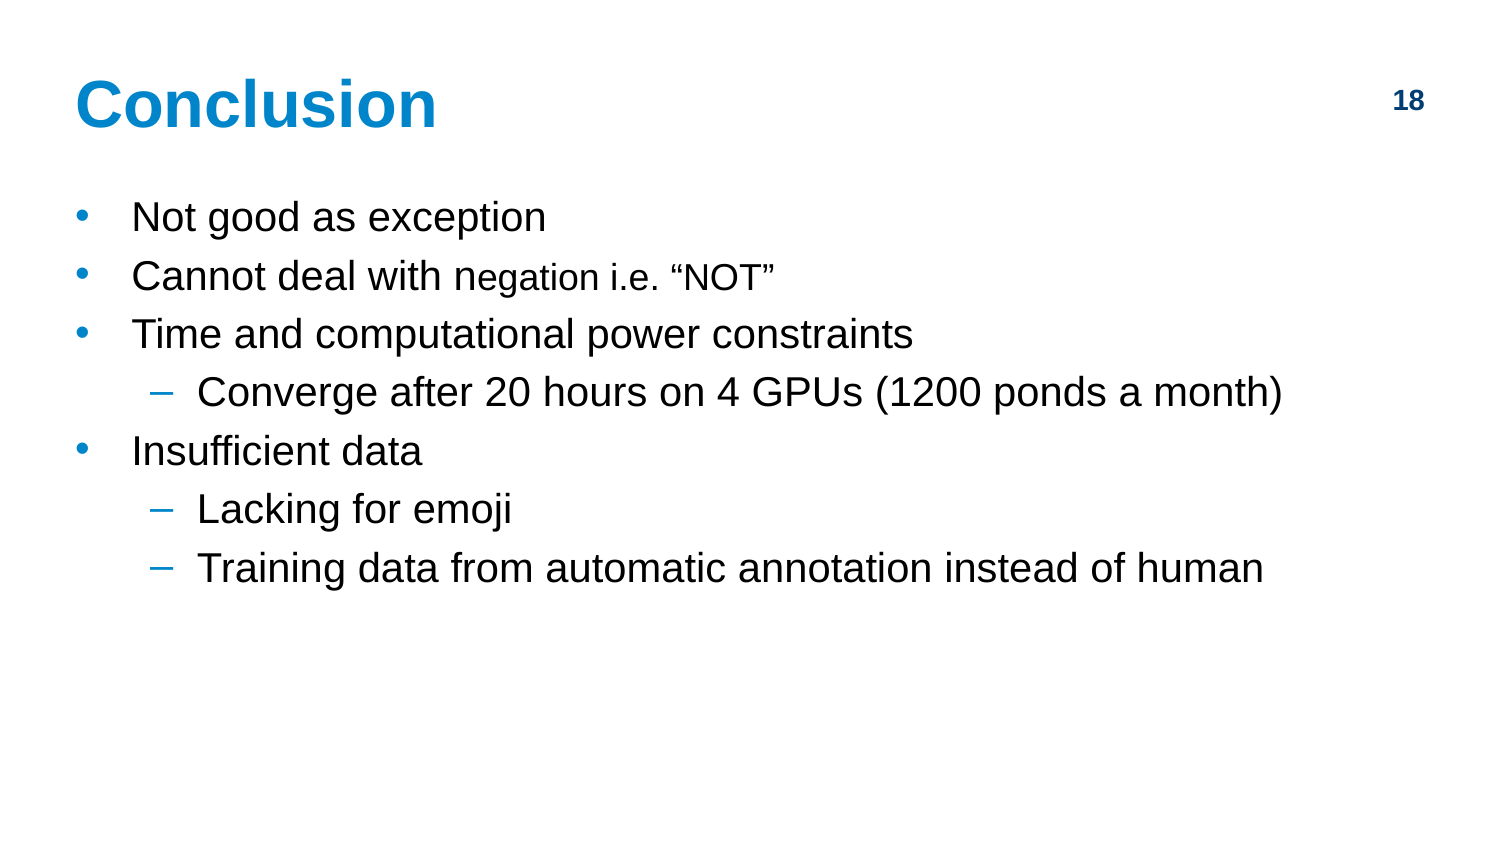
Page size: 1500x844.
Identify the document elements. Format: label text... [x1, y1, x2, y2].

title Conclusion [75, 65, 1425, 128]
list Not good as exception Cannot deal with negation i.e. “NOT” Time and computational power constraints Converge after 20 hours on 4 GPUs (1200 ponds a month) Insufficient data Lacking for emoji Training data from automatic annotation instead of human [75, 190, 1286, 316]
list 18 [1075, 81, 1425, 120]
